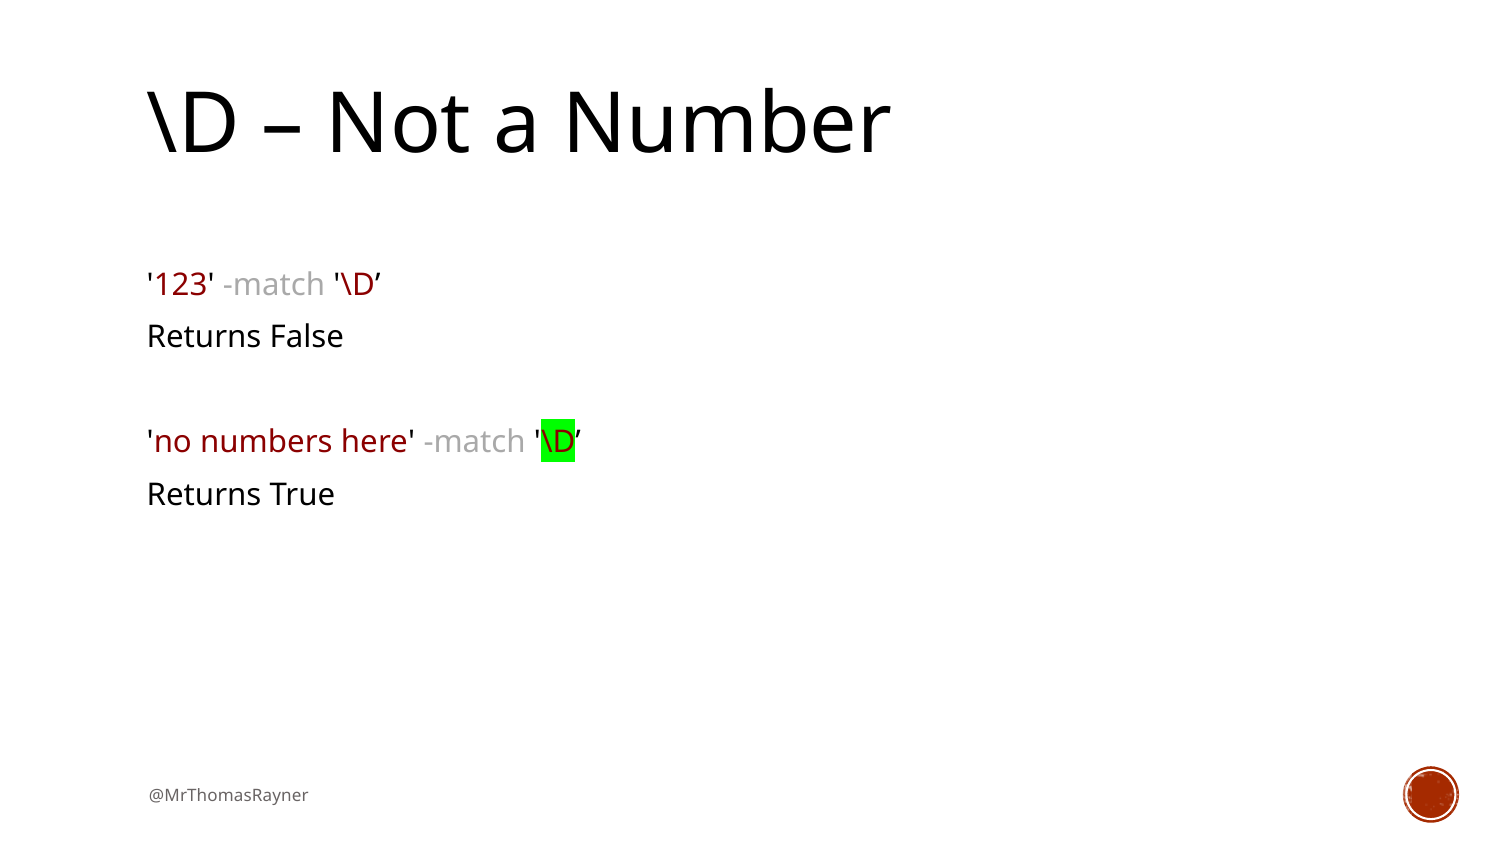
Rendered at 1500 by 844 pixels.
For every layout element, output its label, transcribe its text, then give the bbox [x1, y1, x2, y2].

title \D – Not a Number [131, 59, 1370, 192]
footer @MrThomasRayner [133, 771, 913, 817]
list '123' -match '\D’ Returns False 'no numbers here' -match '\D’ Returns True [131, 261, 1370, 760]
